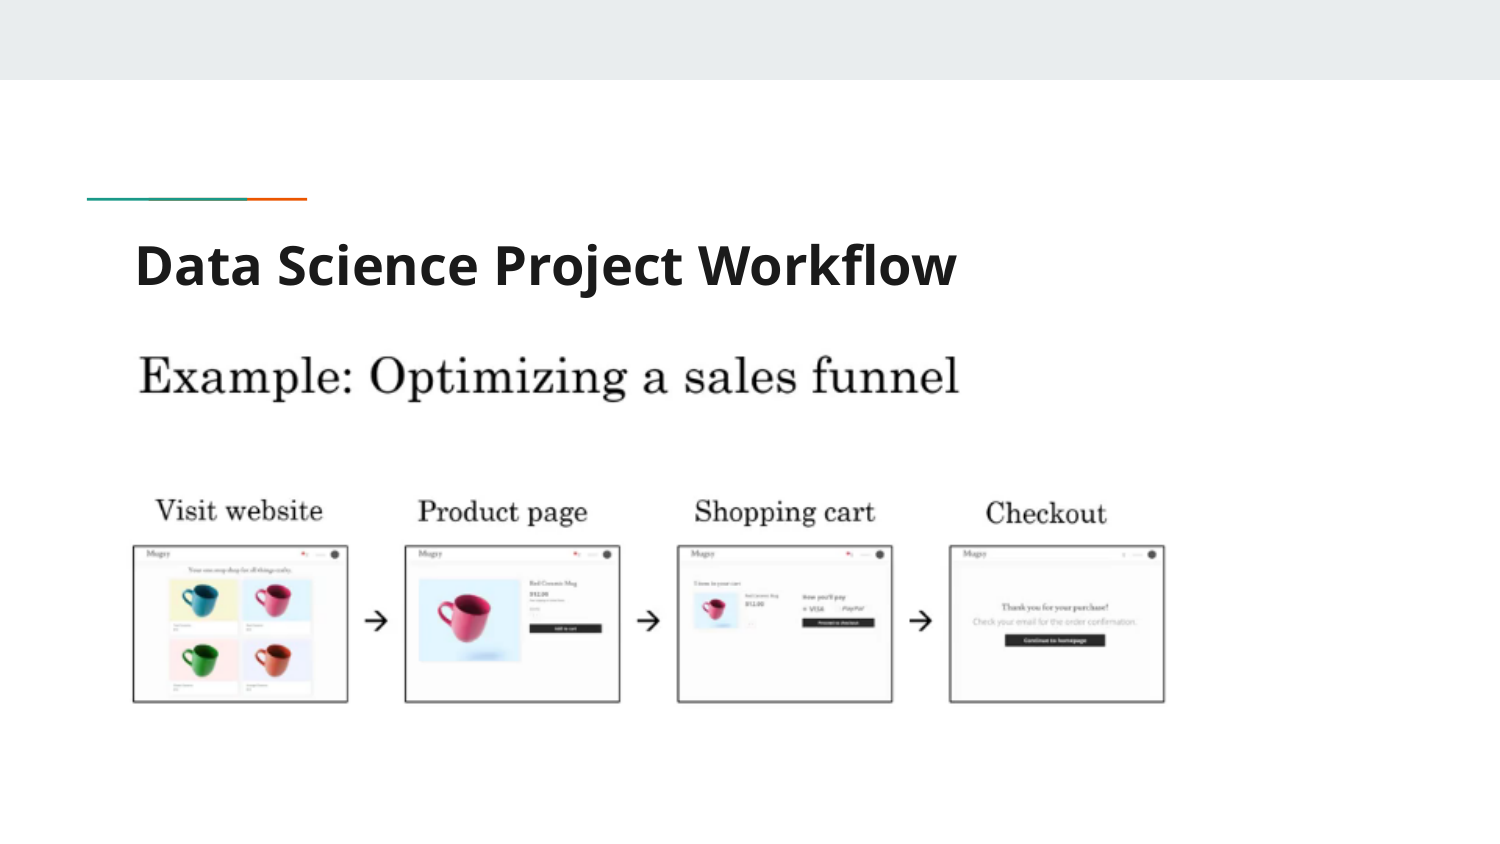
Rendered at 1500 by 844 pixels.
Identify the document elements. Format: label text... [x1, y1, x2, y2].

title Data Science Project Workflow [119, 216, 1381, 305]
picture [121, 338, 1185, 732]
